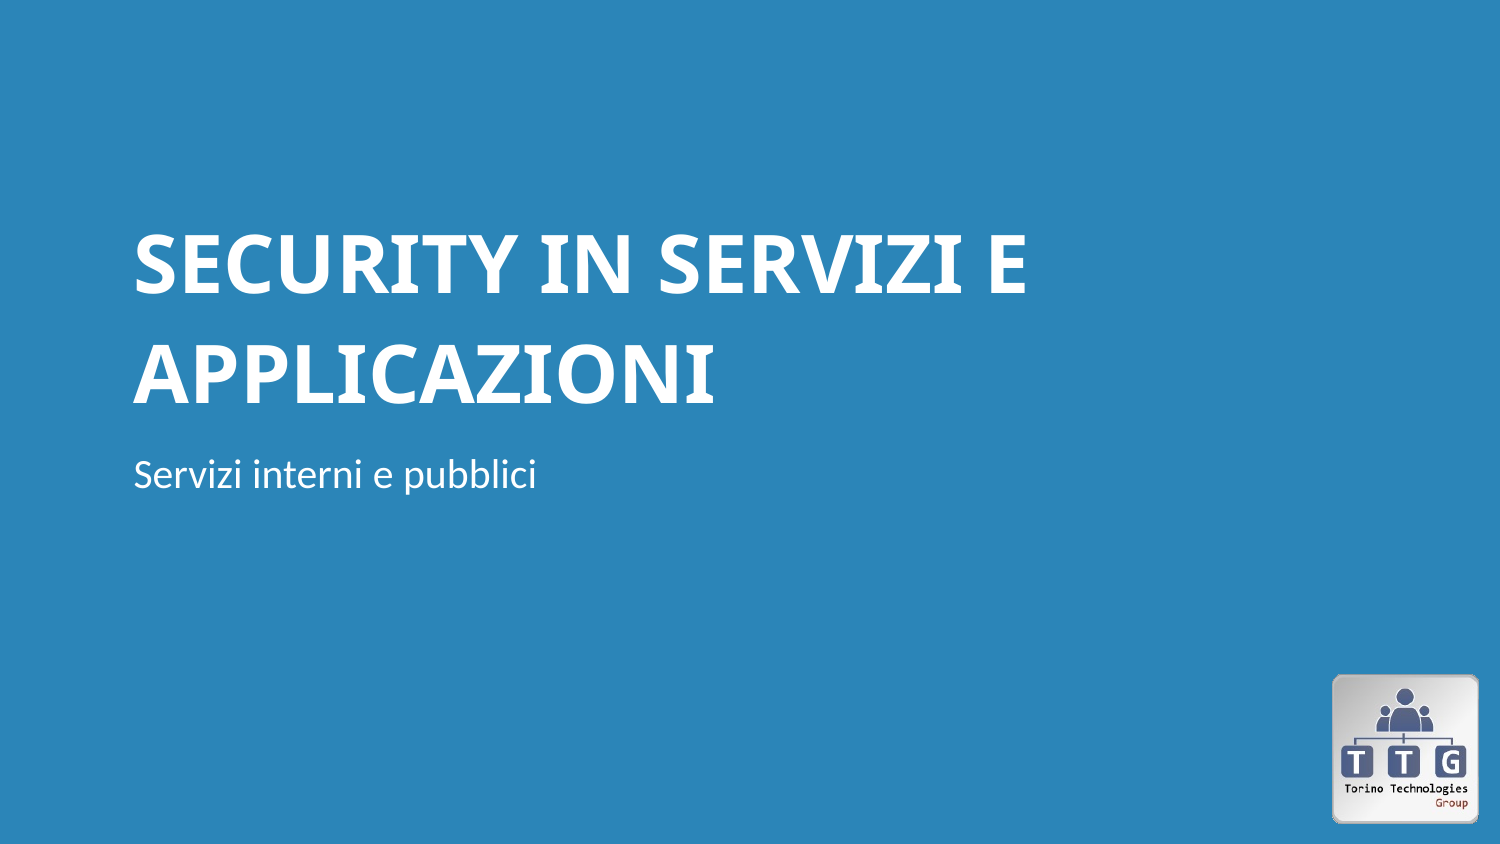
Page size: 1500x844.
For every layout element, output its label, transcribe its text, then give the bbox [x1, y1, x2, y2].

picture [1332, 674, 1479, 824]
title Security in servizi e applicazioni [118, 196, 1394, 434]
list Servizi interni e pubblici [118, 434, 1394, 620]
